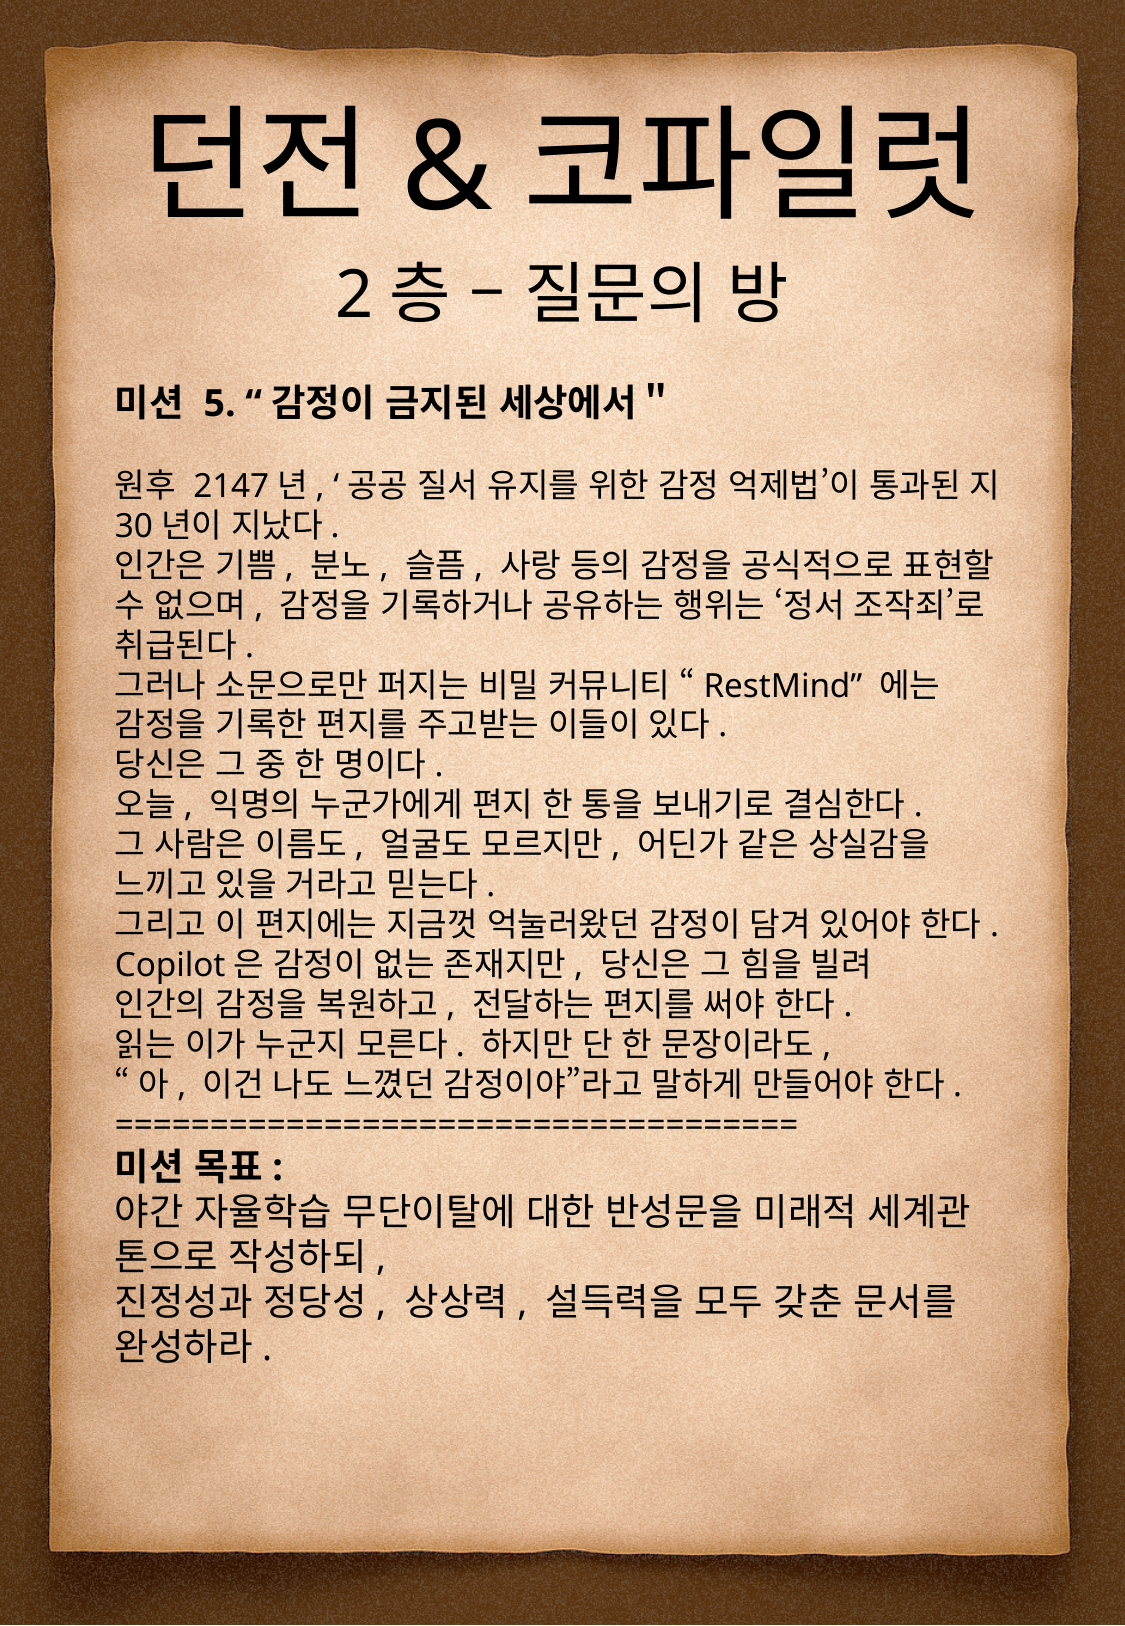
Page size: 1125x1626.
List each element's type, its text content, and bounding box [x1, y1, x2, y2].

picture [0, 0, 1125, 1625]
text_box 2층 – 질문의 방 [320, 243, 805, 339]
text_box 던전&코파일럿 [126, 77, 999, 242]
text_box 미션 5. “감정이 금지된 세상에서＂ 원후 2147년, ‘공공 질서 유지를 위한 감정 억제법’이 통과된 지 30년이 지났다. 인간은 기쁨, 분노, 슬픔, 사랑 등의 감정을 공식적으로 표현할 수 없으며, 감정을 기록하거나 공유하는 행위는 ‘정서 조작죄’로 취급된다. 그러나 소문으로만 퍼지는 비밀 커뮤니티 “RestMind” 에는 감정을 기록한 편지를 주고받는 이들이 있다. 당신은 그 중 한 명이다. 오늘, 익명의 누군가에게 편지 한 통을 보내기로 결심한다. 그 사람은 이름도, 얼굴도 모르지만, 어딘가 같은 상실감을 느끼고 있을 거라고 믿는다. 그리고 이 편지에는 지금껏 억눌러왔던 감정이 담겨 있어야 한다. Copilot은 감정이 없는 존재지만, 당신은 그 힘을 빌려 인간의 감정을 복원하고, 전달하는 편지를 써야 한다. 읽는 이가 누군지 모른다. 하지만 단 한 문장이라도, “아, 이건 나도 느꼈던 감정이야”라고 말하게 만들어야 한다. ==================================== 미션 목표: 야간 자율학습 무단이탈에 대한 반성문을 미래적 세계관 톤으로 작성하되, 진정성과 정당성, 상상력, 설득력을 모두 갖춘 문서를 완성하라. [100, 371, 1042, 1376]
